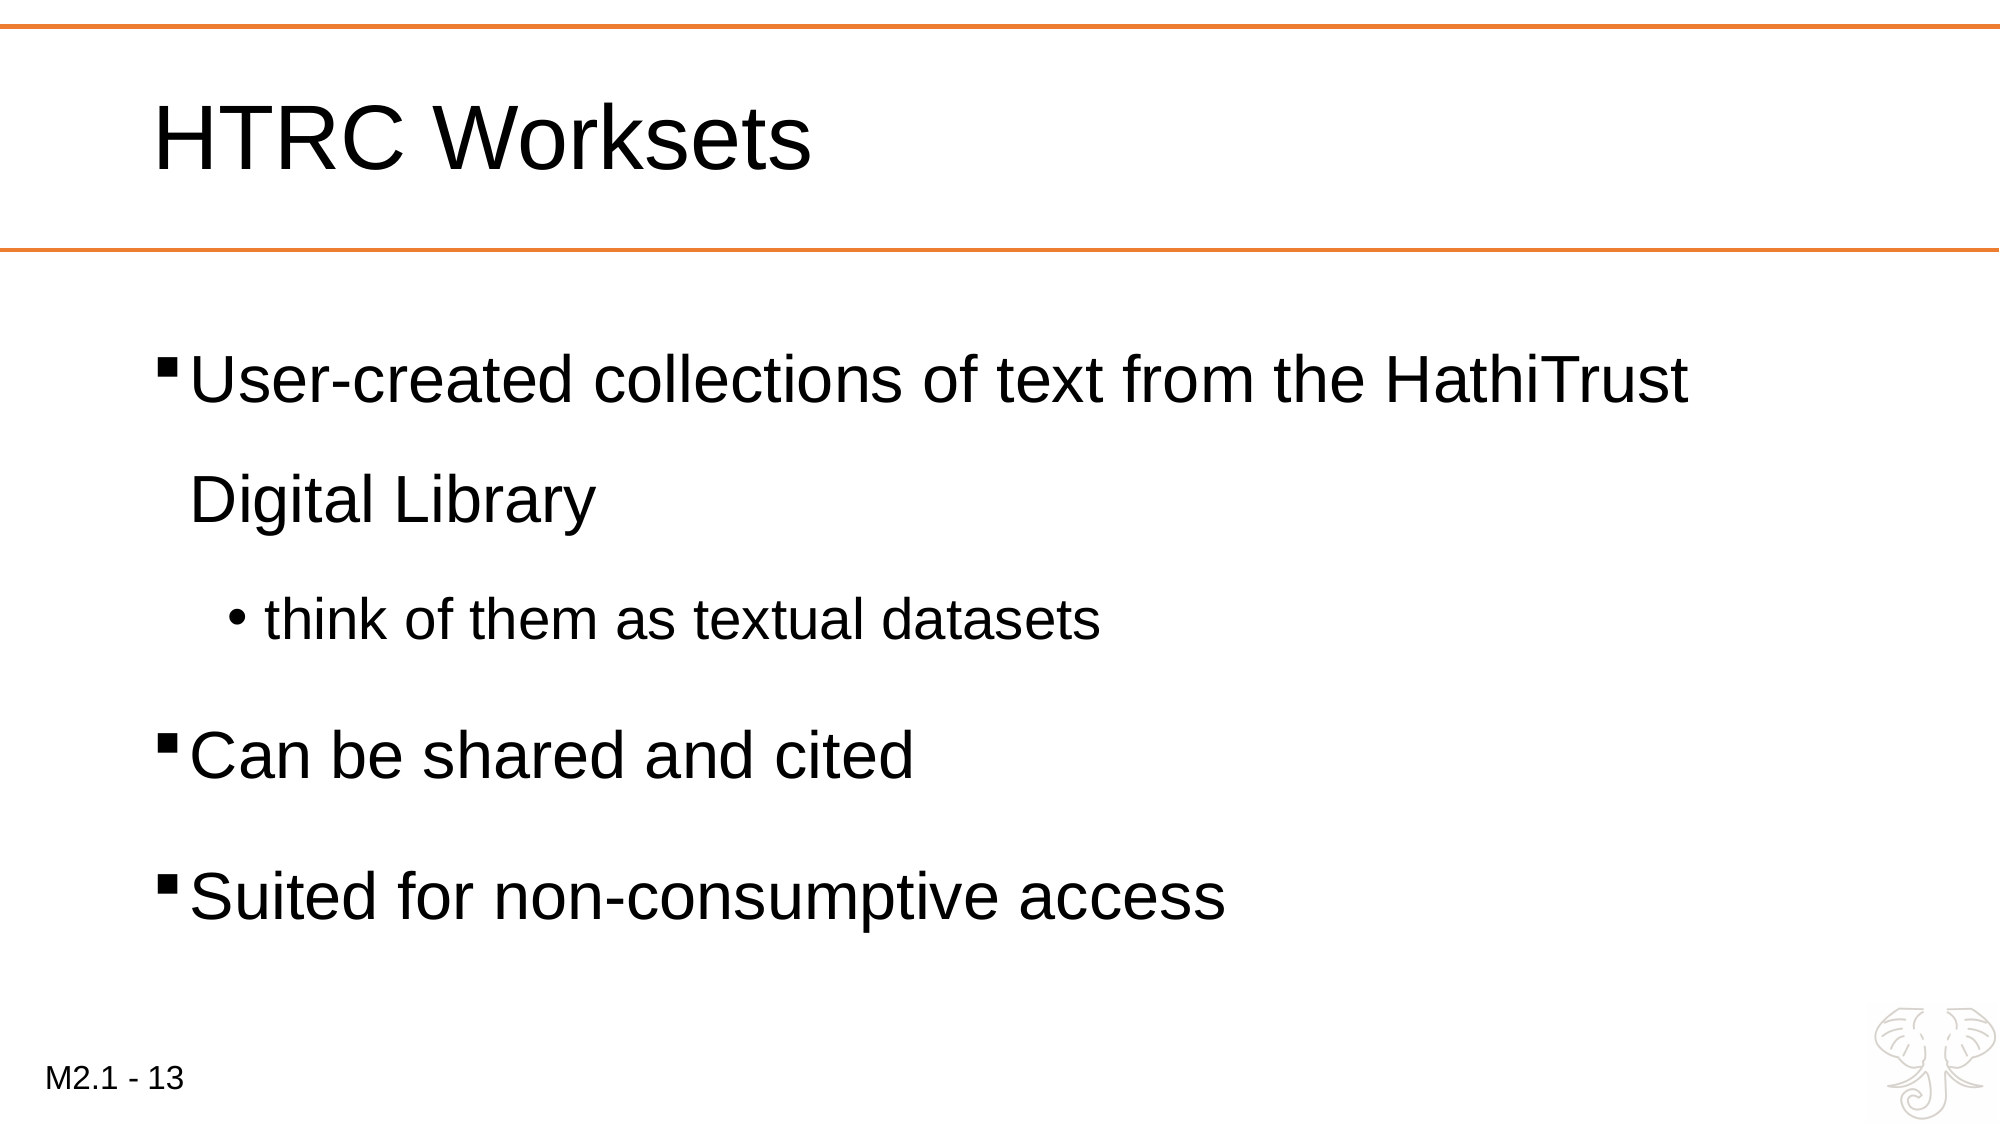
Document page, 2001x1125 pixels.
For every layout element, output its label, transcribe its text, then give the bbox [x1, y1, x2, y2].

picture [1866, 1002, 1998, 1123]
list User-created collections of text from the HathiTrust Digital Library think of them as textual datasets Can be shared and cited Suited for non-consumptive access [137, 288, 1863, 1003]
title HTRC Worksets [137, 30, 1863, 249]
slide_number 13 [132, 1046, 583, 1107]
